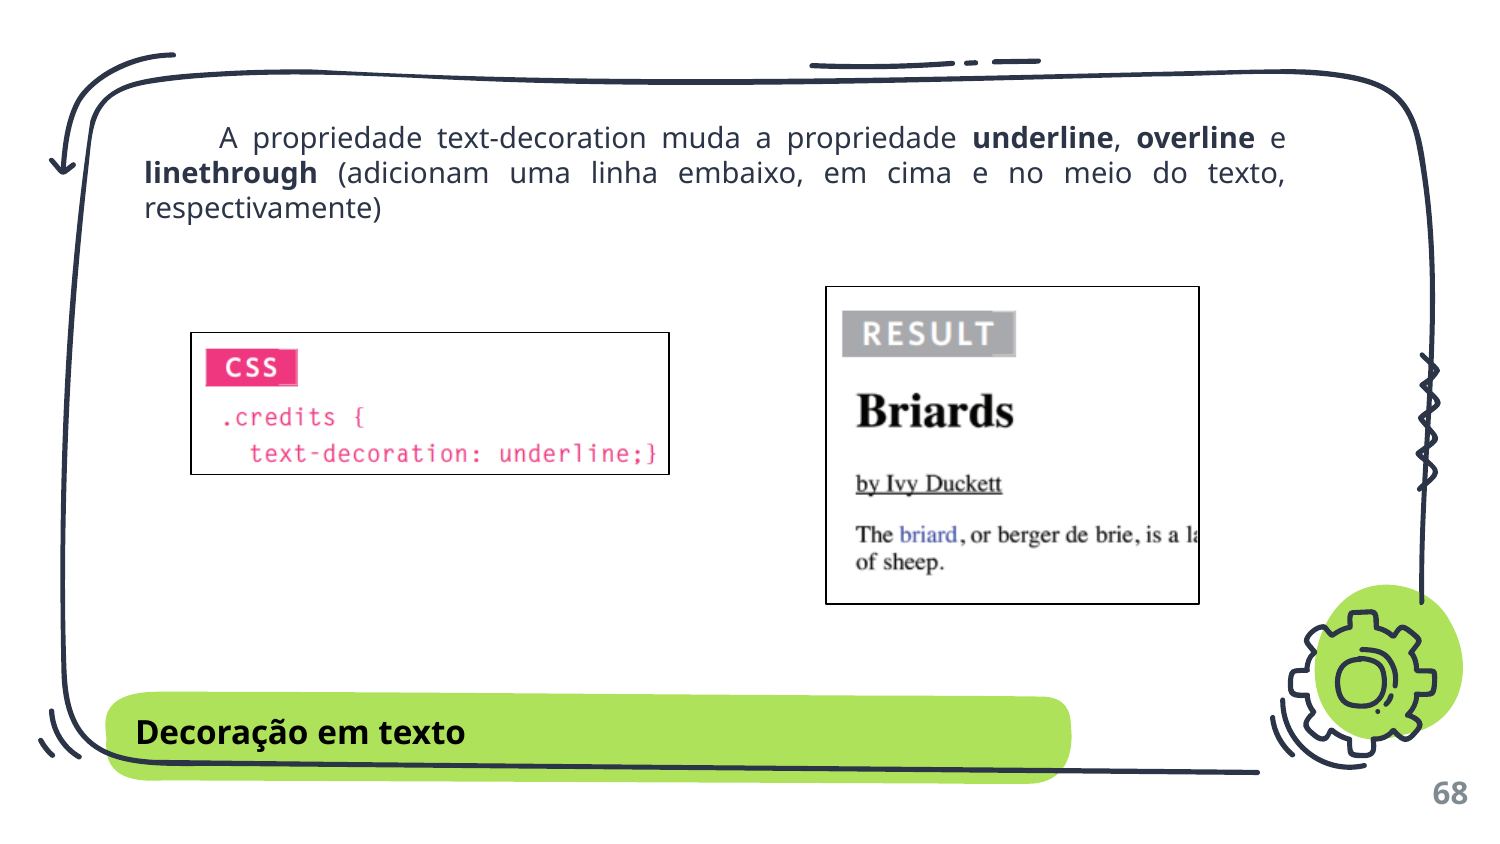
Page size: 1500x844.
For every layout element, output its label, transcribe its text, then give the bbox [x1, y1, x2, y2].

text_box [1287, 609, 1438, 759]
text_box [1269, 715, 1296, 758]
list A propriedade text-decoration muda a propriedade underline, overline e linethrough (adicionam uma linha embaixo, em cima e no meio do texto, respectivamente) [144, 0, 1287, 410]
picture [826, 286, 1199, 604]
list Decoração em texto [135, 699, 1041, 764]
slide_number ‹#› [1378, 769, 1469, 820]
text_box [1280, 697, 1367, 770]
picture [191, 332, 669, 475]
